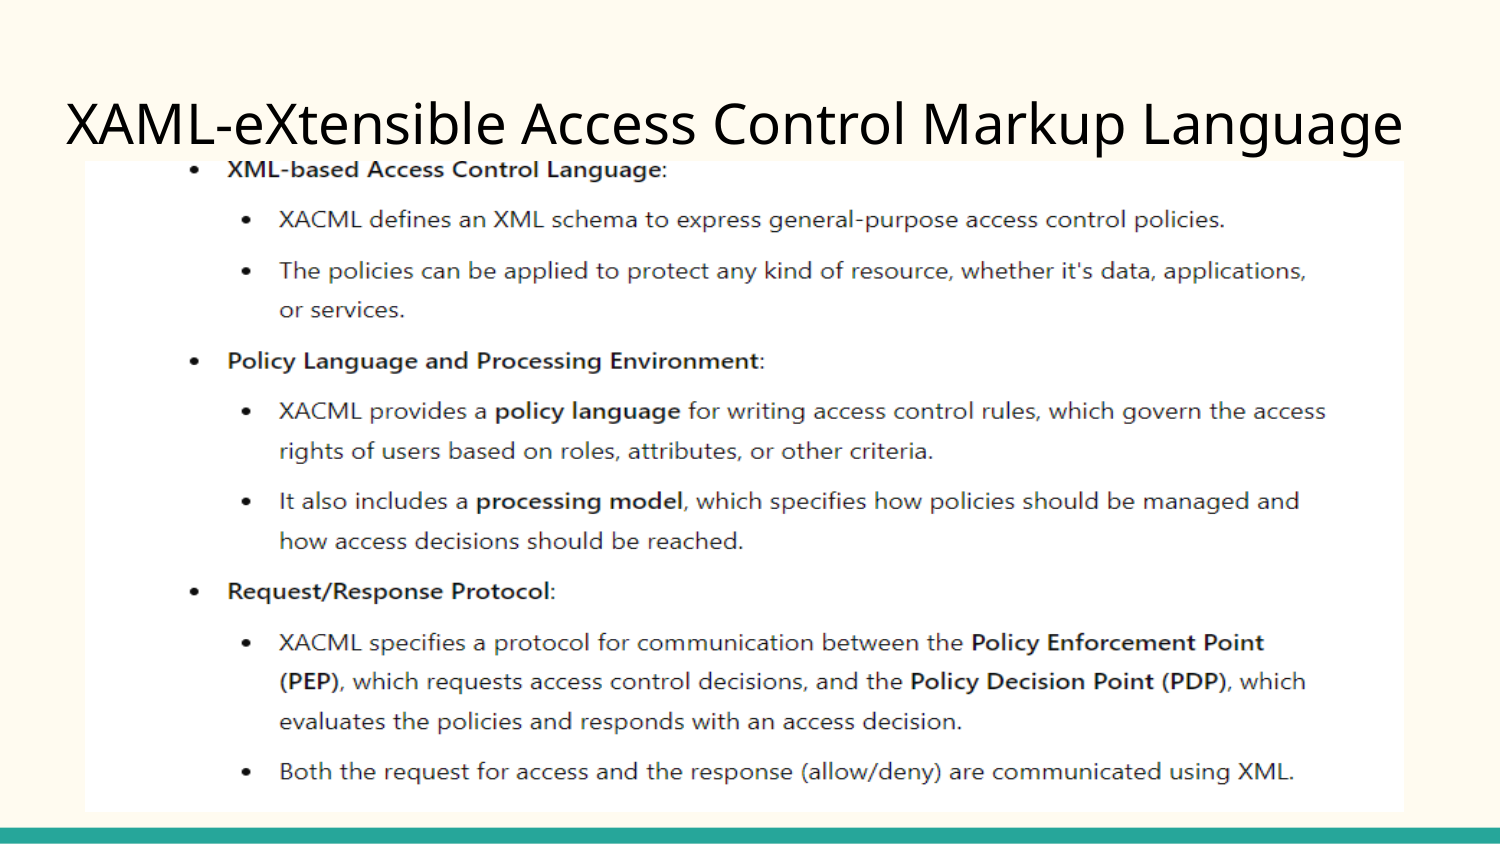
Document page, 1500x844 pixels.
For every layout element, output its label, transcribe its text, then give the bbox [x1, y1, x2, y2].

picture [85, 161, 1404, 812]
title XAML-eXtensible Access Control Markup Language [51, 72, 1449, 174]
